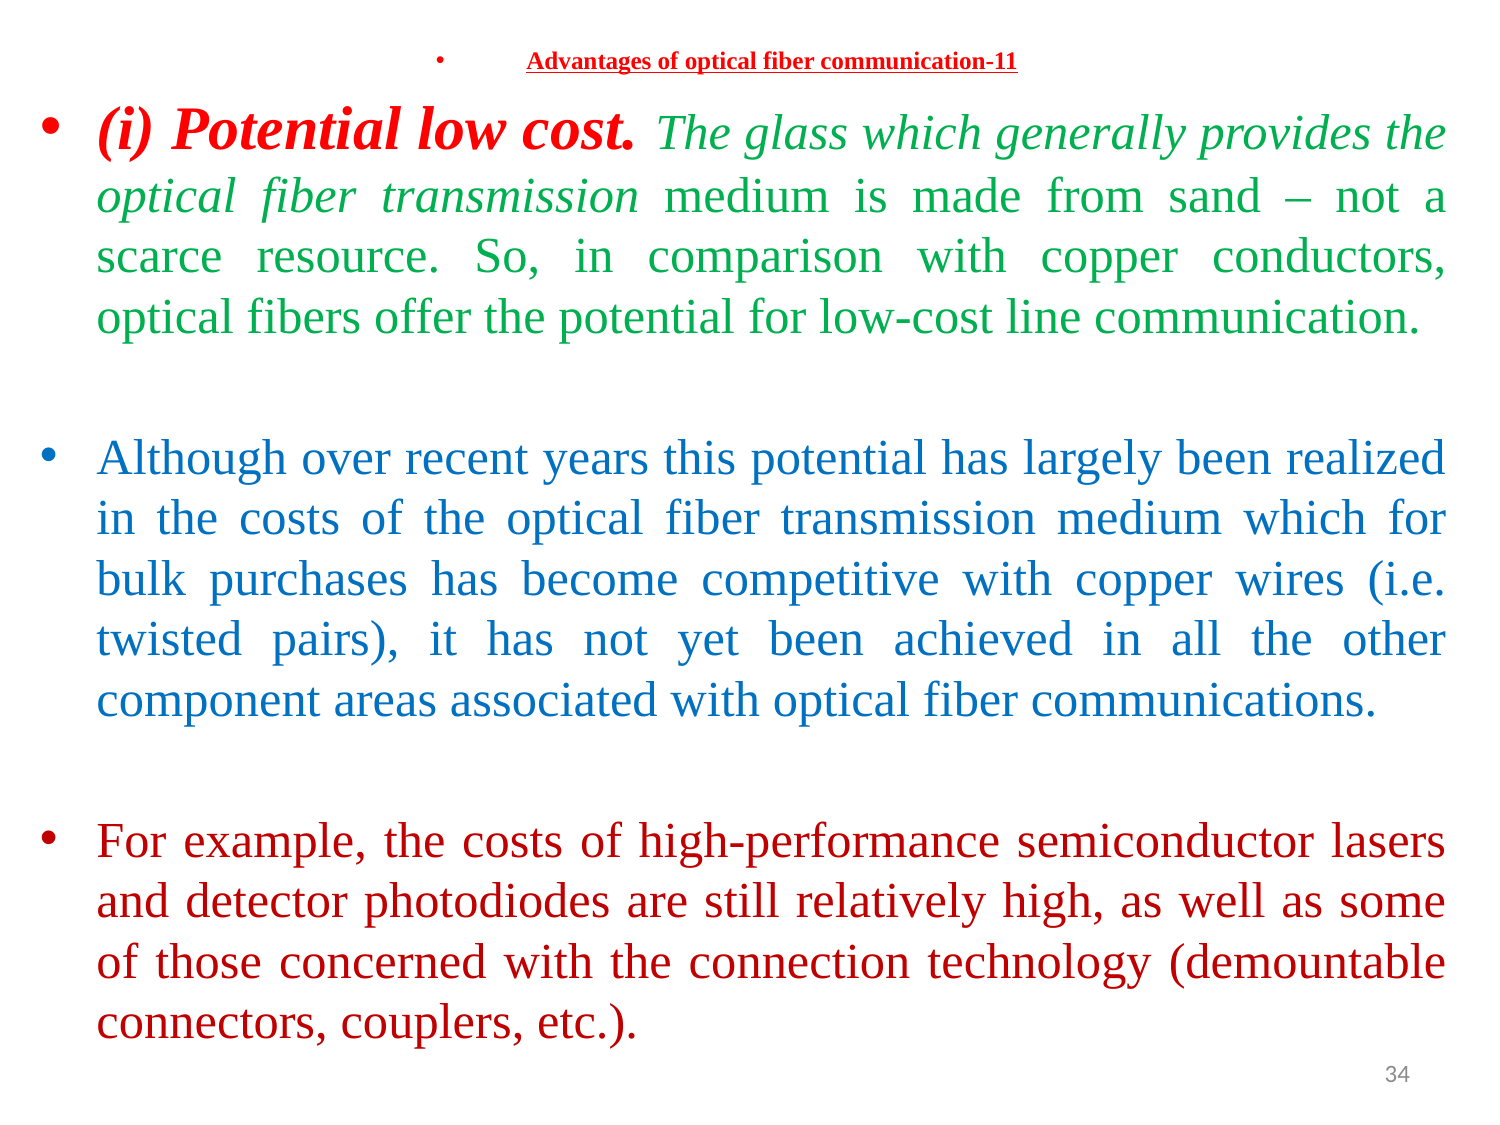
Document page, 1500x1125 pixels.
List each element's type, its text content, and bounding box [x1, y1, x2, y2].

slide_number 34 [1074, 1042, 1425, 1103]
list Advantages of optical fiber communication-11 (i) Potential low cost. The glass which generally provides the optical fiber transmission medium is made from sand – not a scarce resource. So, in comparison with copper conductors, optical fibers offer the potential for low-cost line communication. Although over recent years this potential has largely been realized in the costs of the optical fiber transmission medium which for bulk purchases has become competitive with copper wires (i.e. twisted pairs), it has not yet been achieved in all the other component areas associated with optical fiber communications. For example, the costs of high-performance semiconductor lasers and detector photodiodes are still relatively high, as well as some of those concerned with the connection technology (demountable connectors, couplers, etc.). [24, 37, 1463, 1125]
